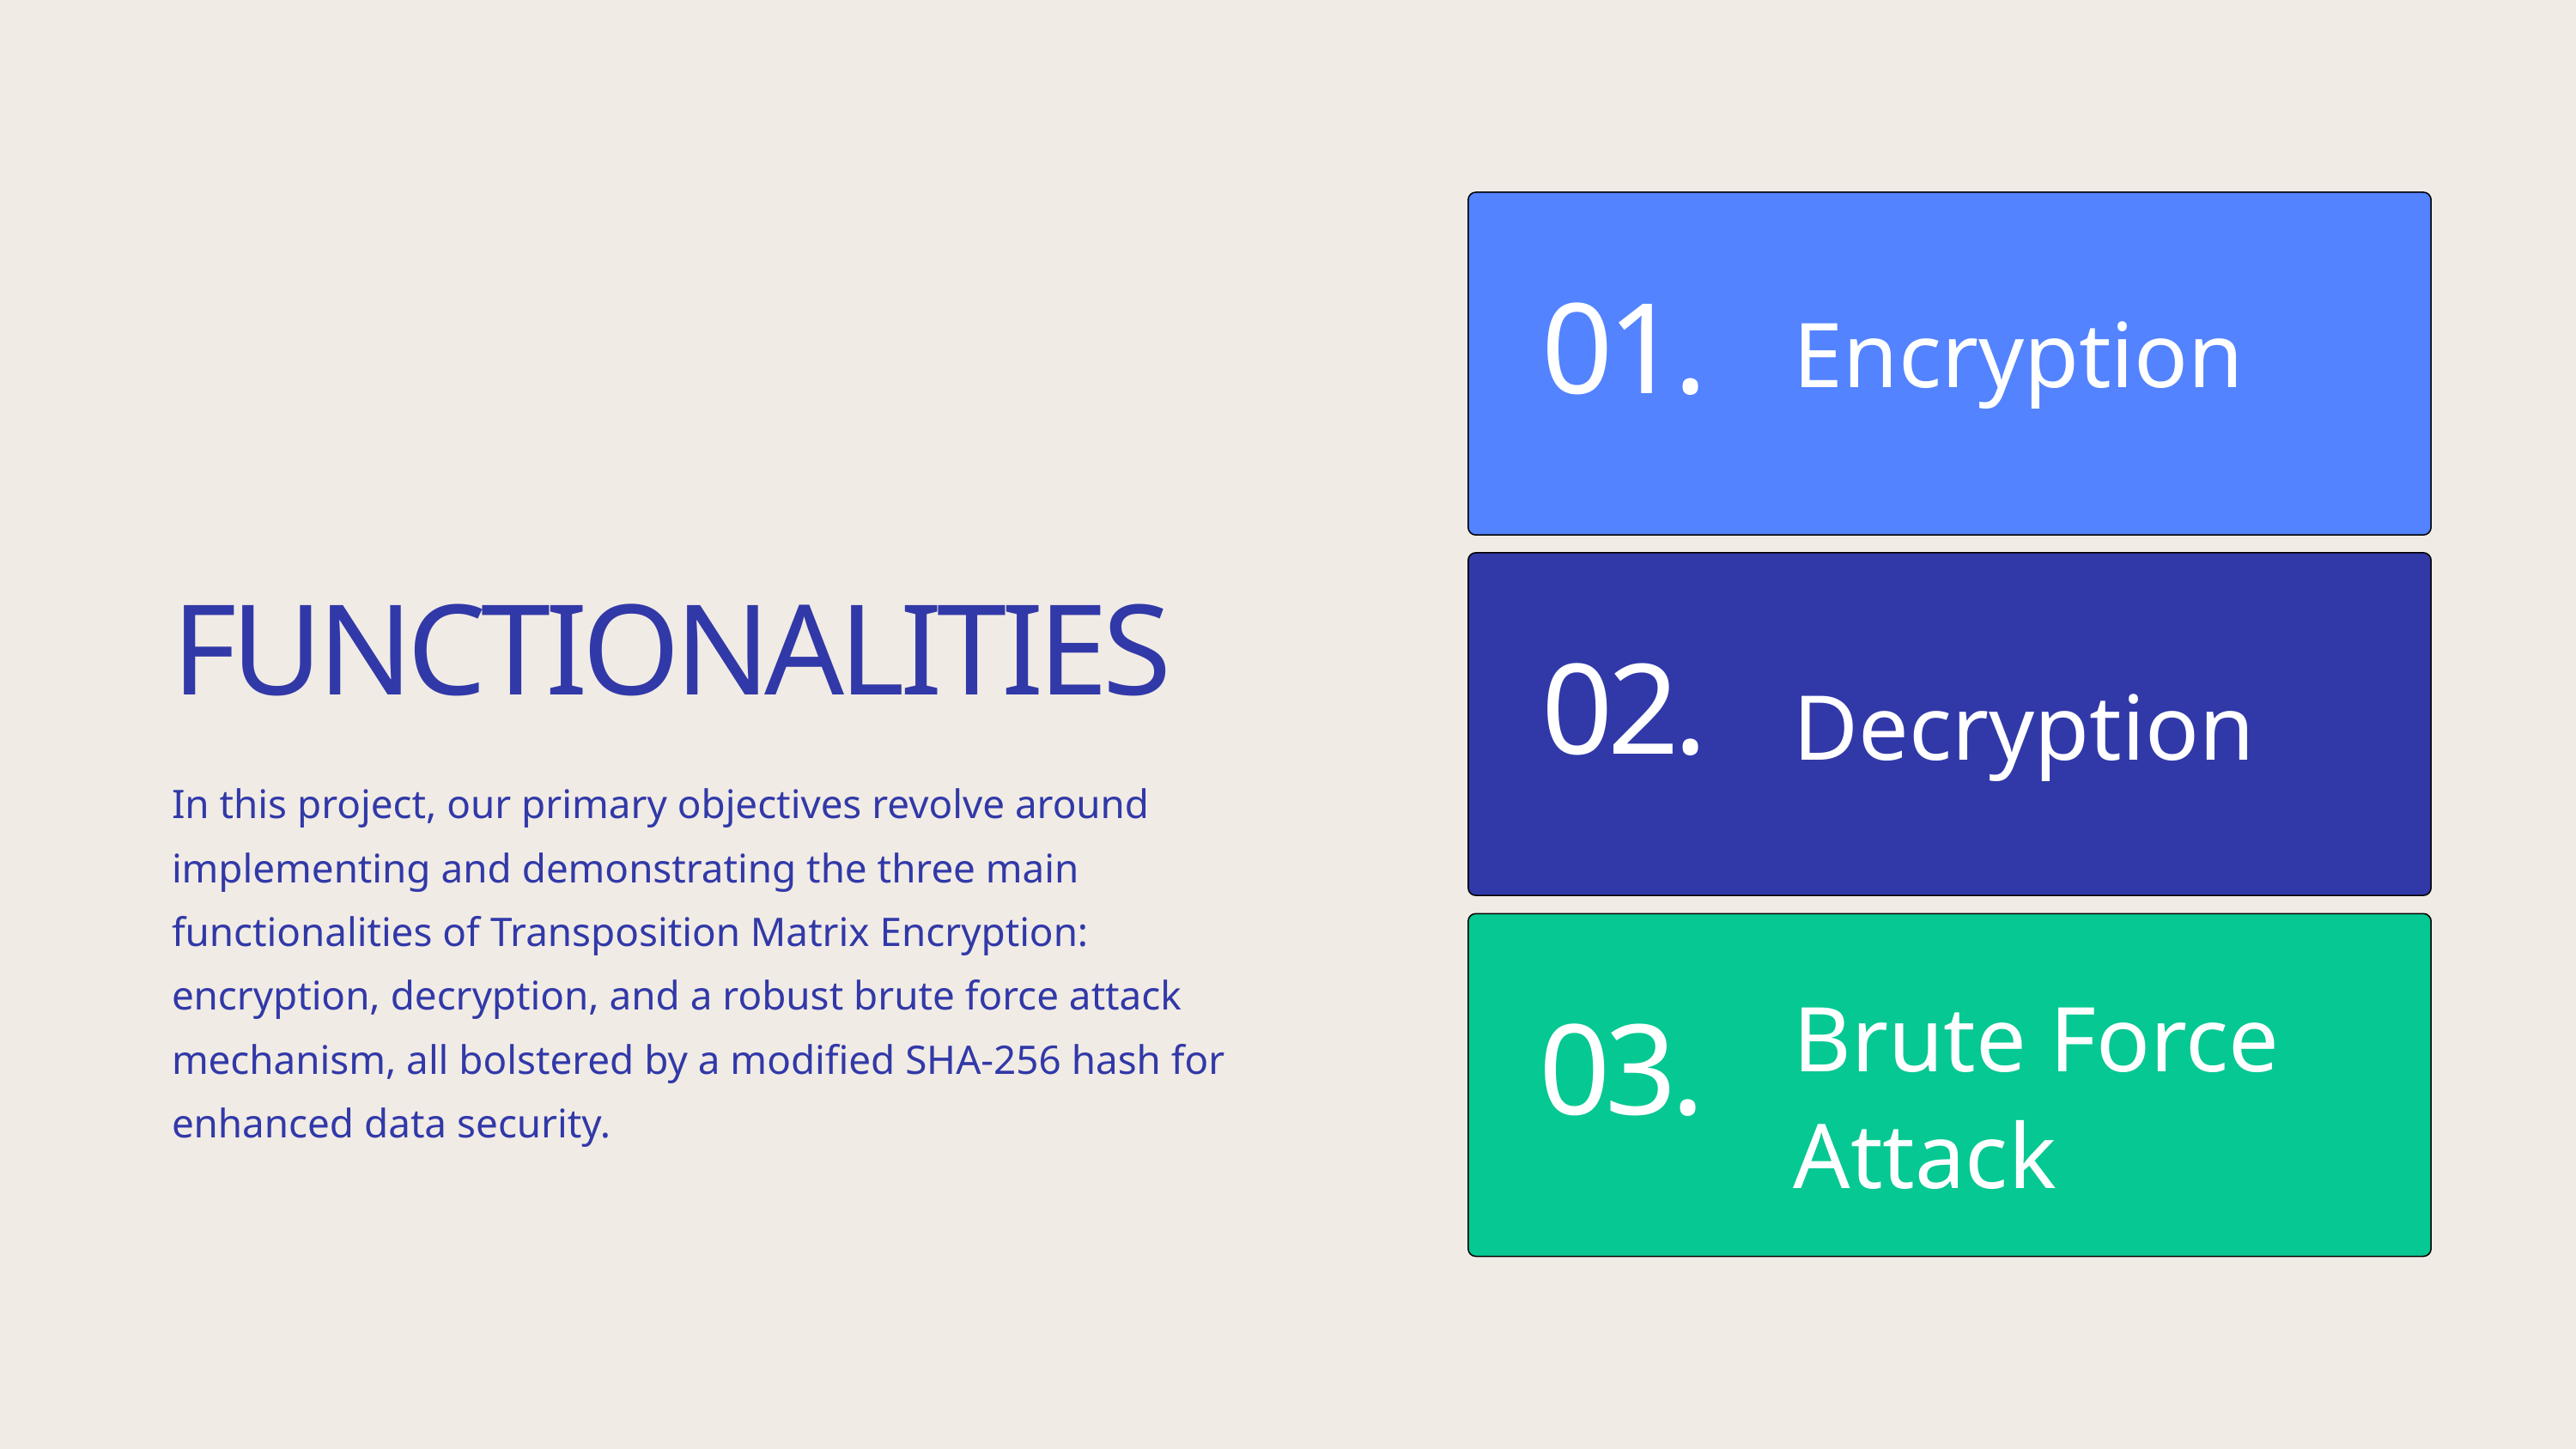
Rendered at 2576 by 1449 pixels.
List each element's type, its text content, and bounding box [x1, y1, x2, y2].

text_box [1467, 191, 2432, 536]
text_box In this project, our primary objectives revolve around implementing and demonstrating the three main functionalities of Transposition Matrix Encryption: encryption, decryption, and a robust brute force attack mechanism, all bolstered by a modified SHA-256 hash for enhanced data security. [171, 762, 1238, 1146]
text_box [1467, 552, 2432, 896]
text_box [1467, 913, 2432, 1257]
text_box FUNCTIONALITIES [172, 583, 1288, 720]
